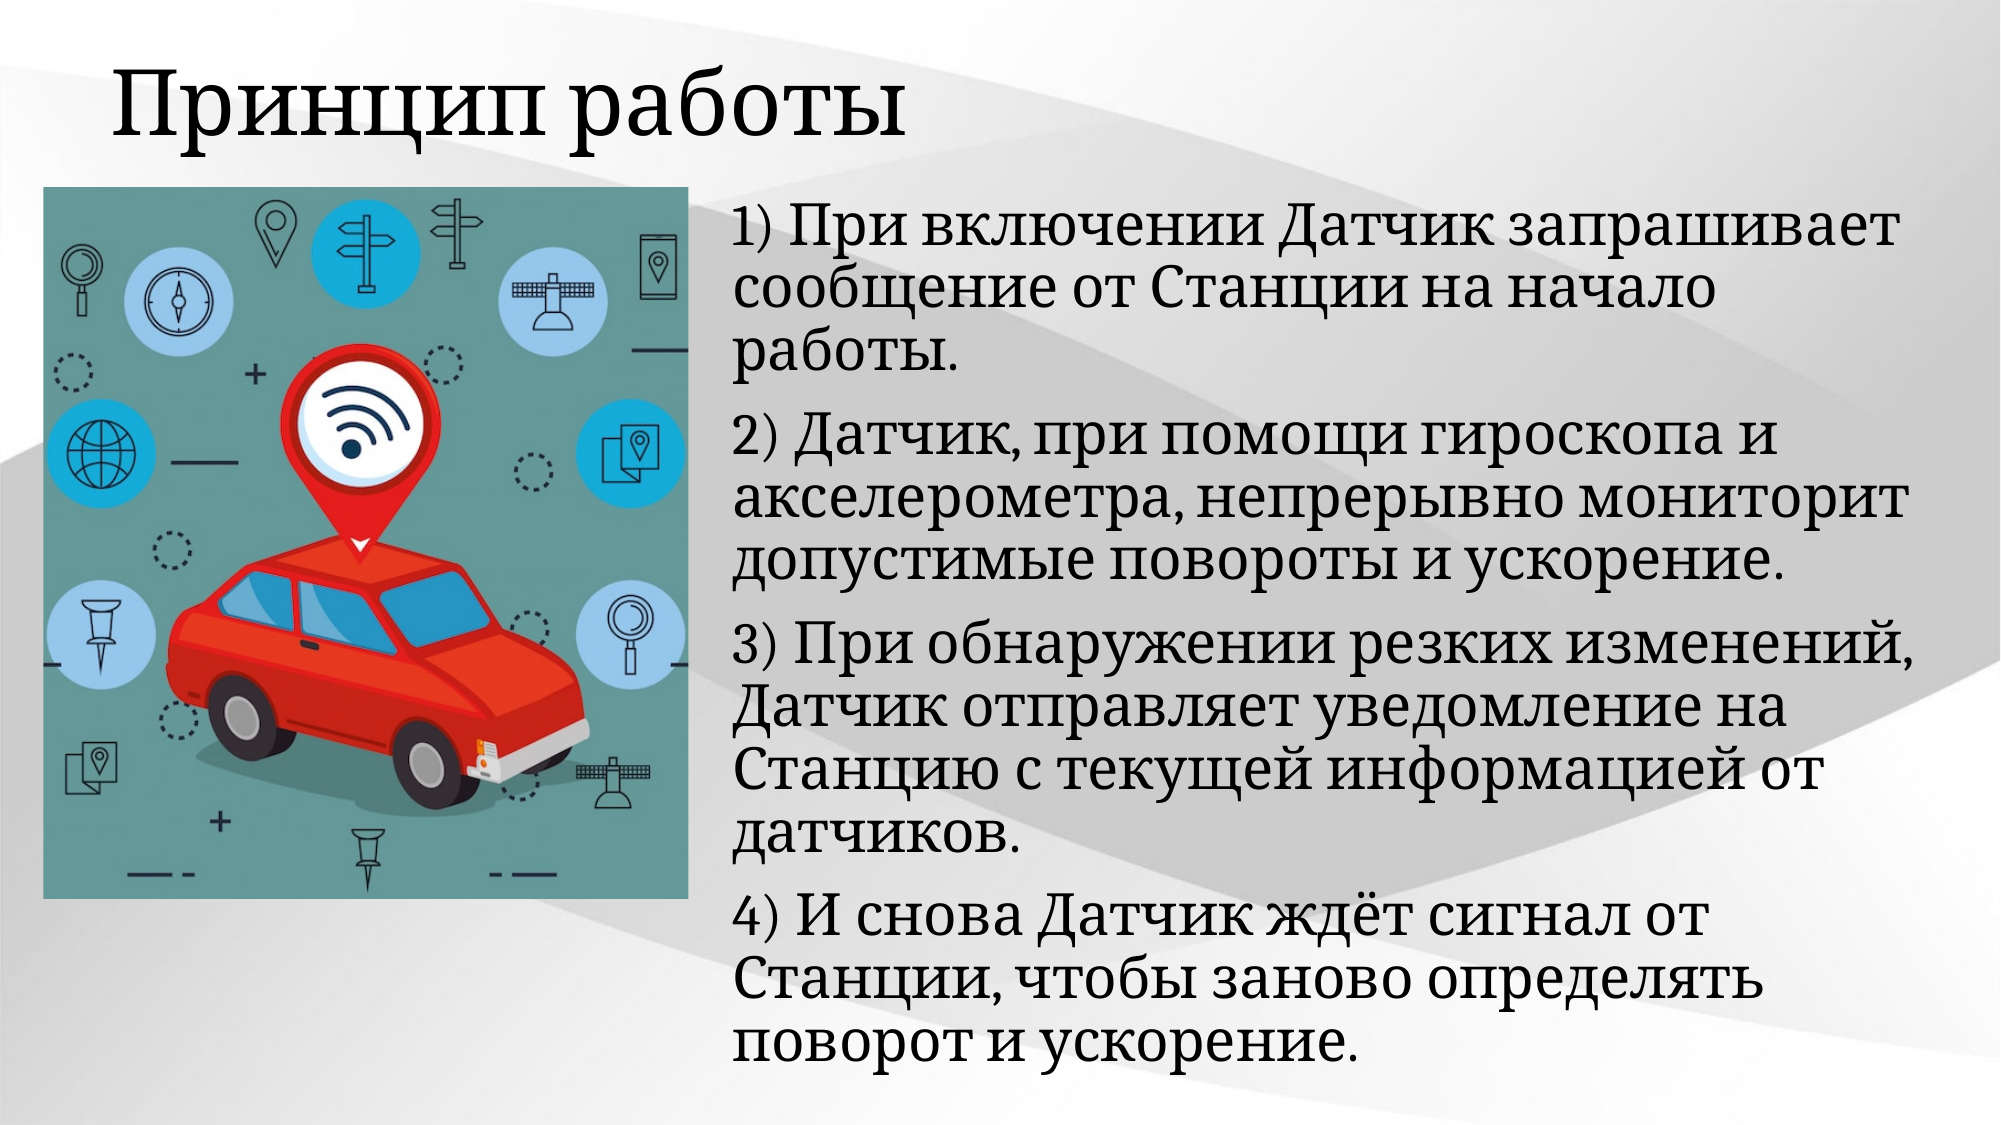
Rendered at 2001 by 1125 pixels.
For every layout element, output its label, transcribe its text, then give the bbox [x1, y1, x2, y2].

title Принцип работы [94, 39, 1957, 172]
list 1) При включении Датчик запрашивает сообщение от Станции на начало работы. 2) Датчик, при помощи гироскопа и акселерометра, непрерывно мониторит допустимые повороты и ускорение. 3) При обнаружении резких изменений, Датчик отправляет уведомление на Станцию с текущей информацией от датчиков. 4) И снова Датчик ждёт сигнал от Станции, чтобы заново определять поворот и ускорение. [716, 187, 1957, 1125]
picture [0, 0, 2001, 1125]
